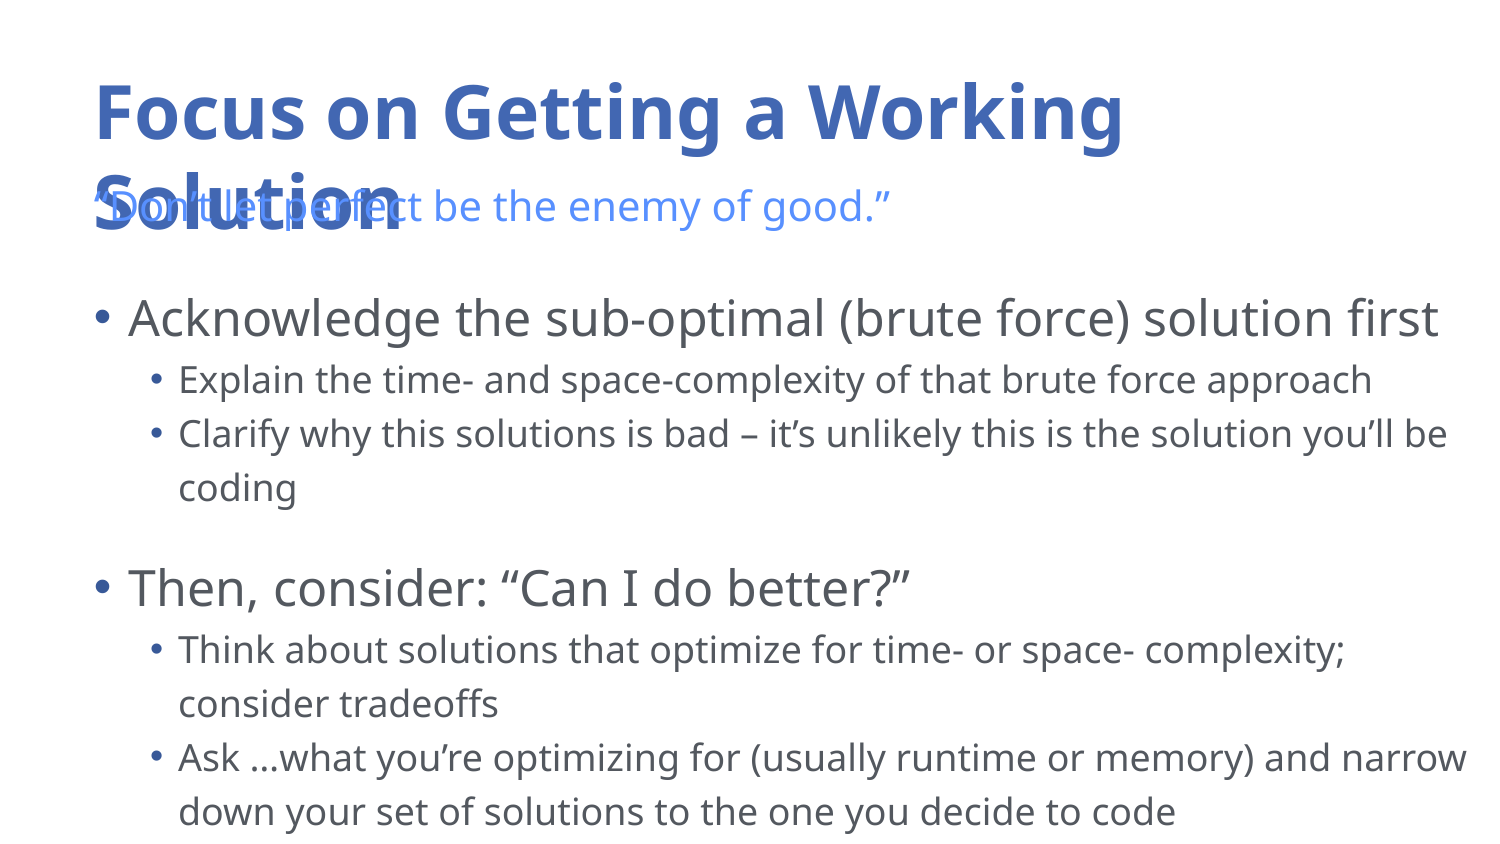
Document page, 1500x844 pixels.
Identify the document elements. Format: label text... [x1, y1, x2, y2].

text_box “Don’t let perfect be the enemy of good.” [93, 179, 1407, 249]
text_box Acknowledge the sub-optimal (brute force) solution first Explain the time- and space-complexity of that brute force approach Clarify why this solutions is bad – it’s unlikely this is the solution you’ll be coding Then, consider: “Can I do better?” Think about solutions that optimize for time- or space- complexity; consider tradeoffs Ask …what you’re optimizing for (usually runtime or memory) and narrow down your set of solutions to the one you decide to code Don’t worry at first about finding the MOST efficient way to solve the problem Ask yourself: “What’s the best way to solve this that I know I can code?” [93, 274, 1500, 650]
title Focus on Getting a Working Solution [93, 64, 1407, 178]
